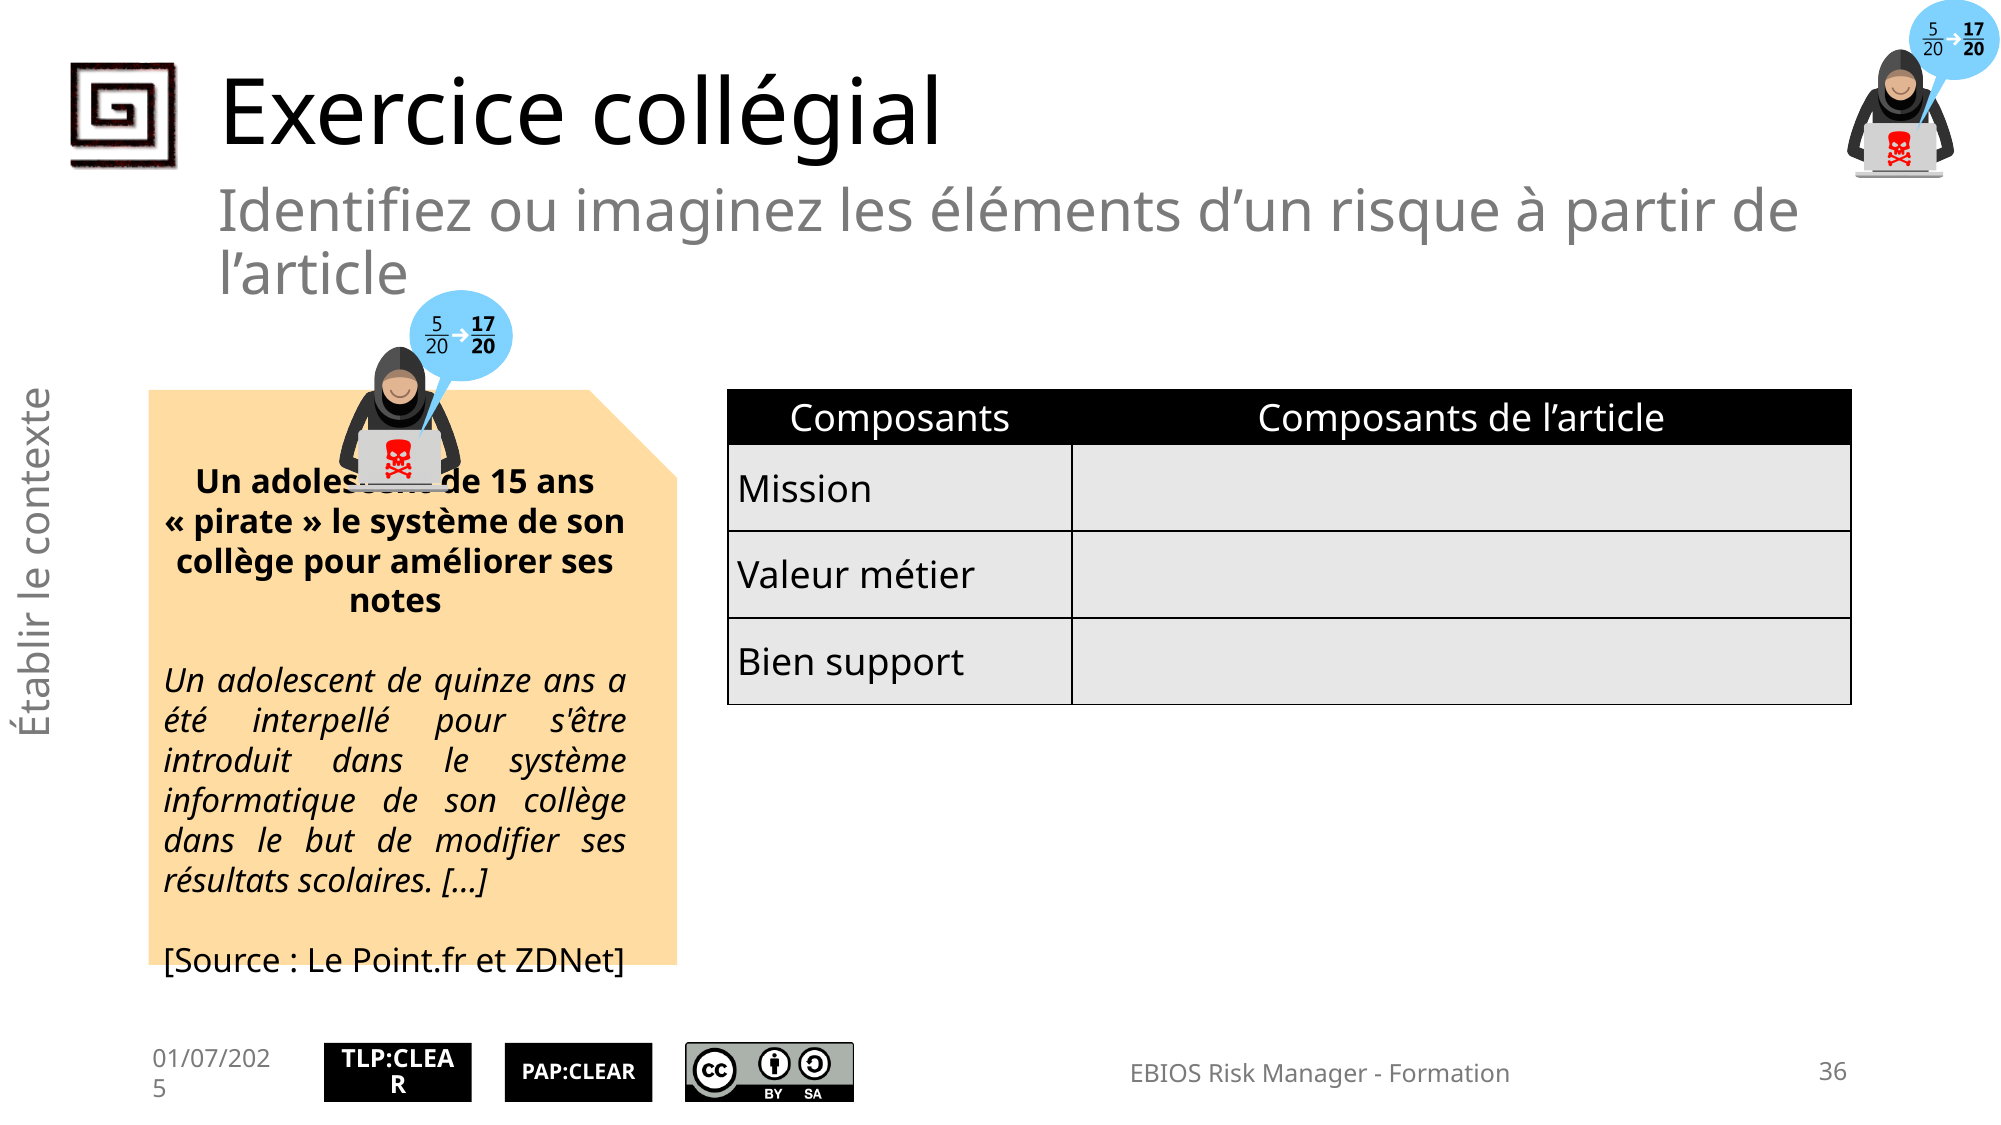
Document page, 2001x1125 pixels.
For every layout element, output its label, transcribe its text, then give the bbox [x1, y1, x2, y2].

table_header Composants [729, 391, 1071, 444]
table_cell [1073, 445, 1850, 530]
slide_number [137, 1042, 291, 1103]
picture [1847, 0, 2000, 178]
text_box Établir le contexte [0, 0, 65, 1125]
picture [338, 289, 513, 493]
text_box Un adolescent de 15 ans « pirate » le système de son collège pour améliorer ses notes Un adolescent de quinze ans a été interpellé pour s'être introduit dans le système informatique de son collège dans le but de modifier ses résultats scolaires. […] [Source : Le Point.fr et ZDNet] [148, 389, 678, 965]
table_cell Mission [729, 445, 1071, 530]
table_header Composants de l’article [1073, 391, 1850, 444]
table_cell Valeur métier [729, 532, 1071, 617]
picture [67, 59, 178, 170]
slide_number 36 [1771, 1042, 1863, 1103]
table_cell Bien support [729, 619, 1071, 704]
table_cell [1073, 619, 1850, 704]
list Identifiez ou imaginez les éléments d’un risque à partir de l’article [203, 174, 1863, 255]
table_cell [1073, 532, 1850, 617]
picture [685, 1042, 854, 1102]
title Exercice collégial [203, 59, 1847, 170]
footer EBIOS Risk Manager - Formation [895, 1042, 1746, 1103]
